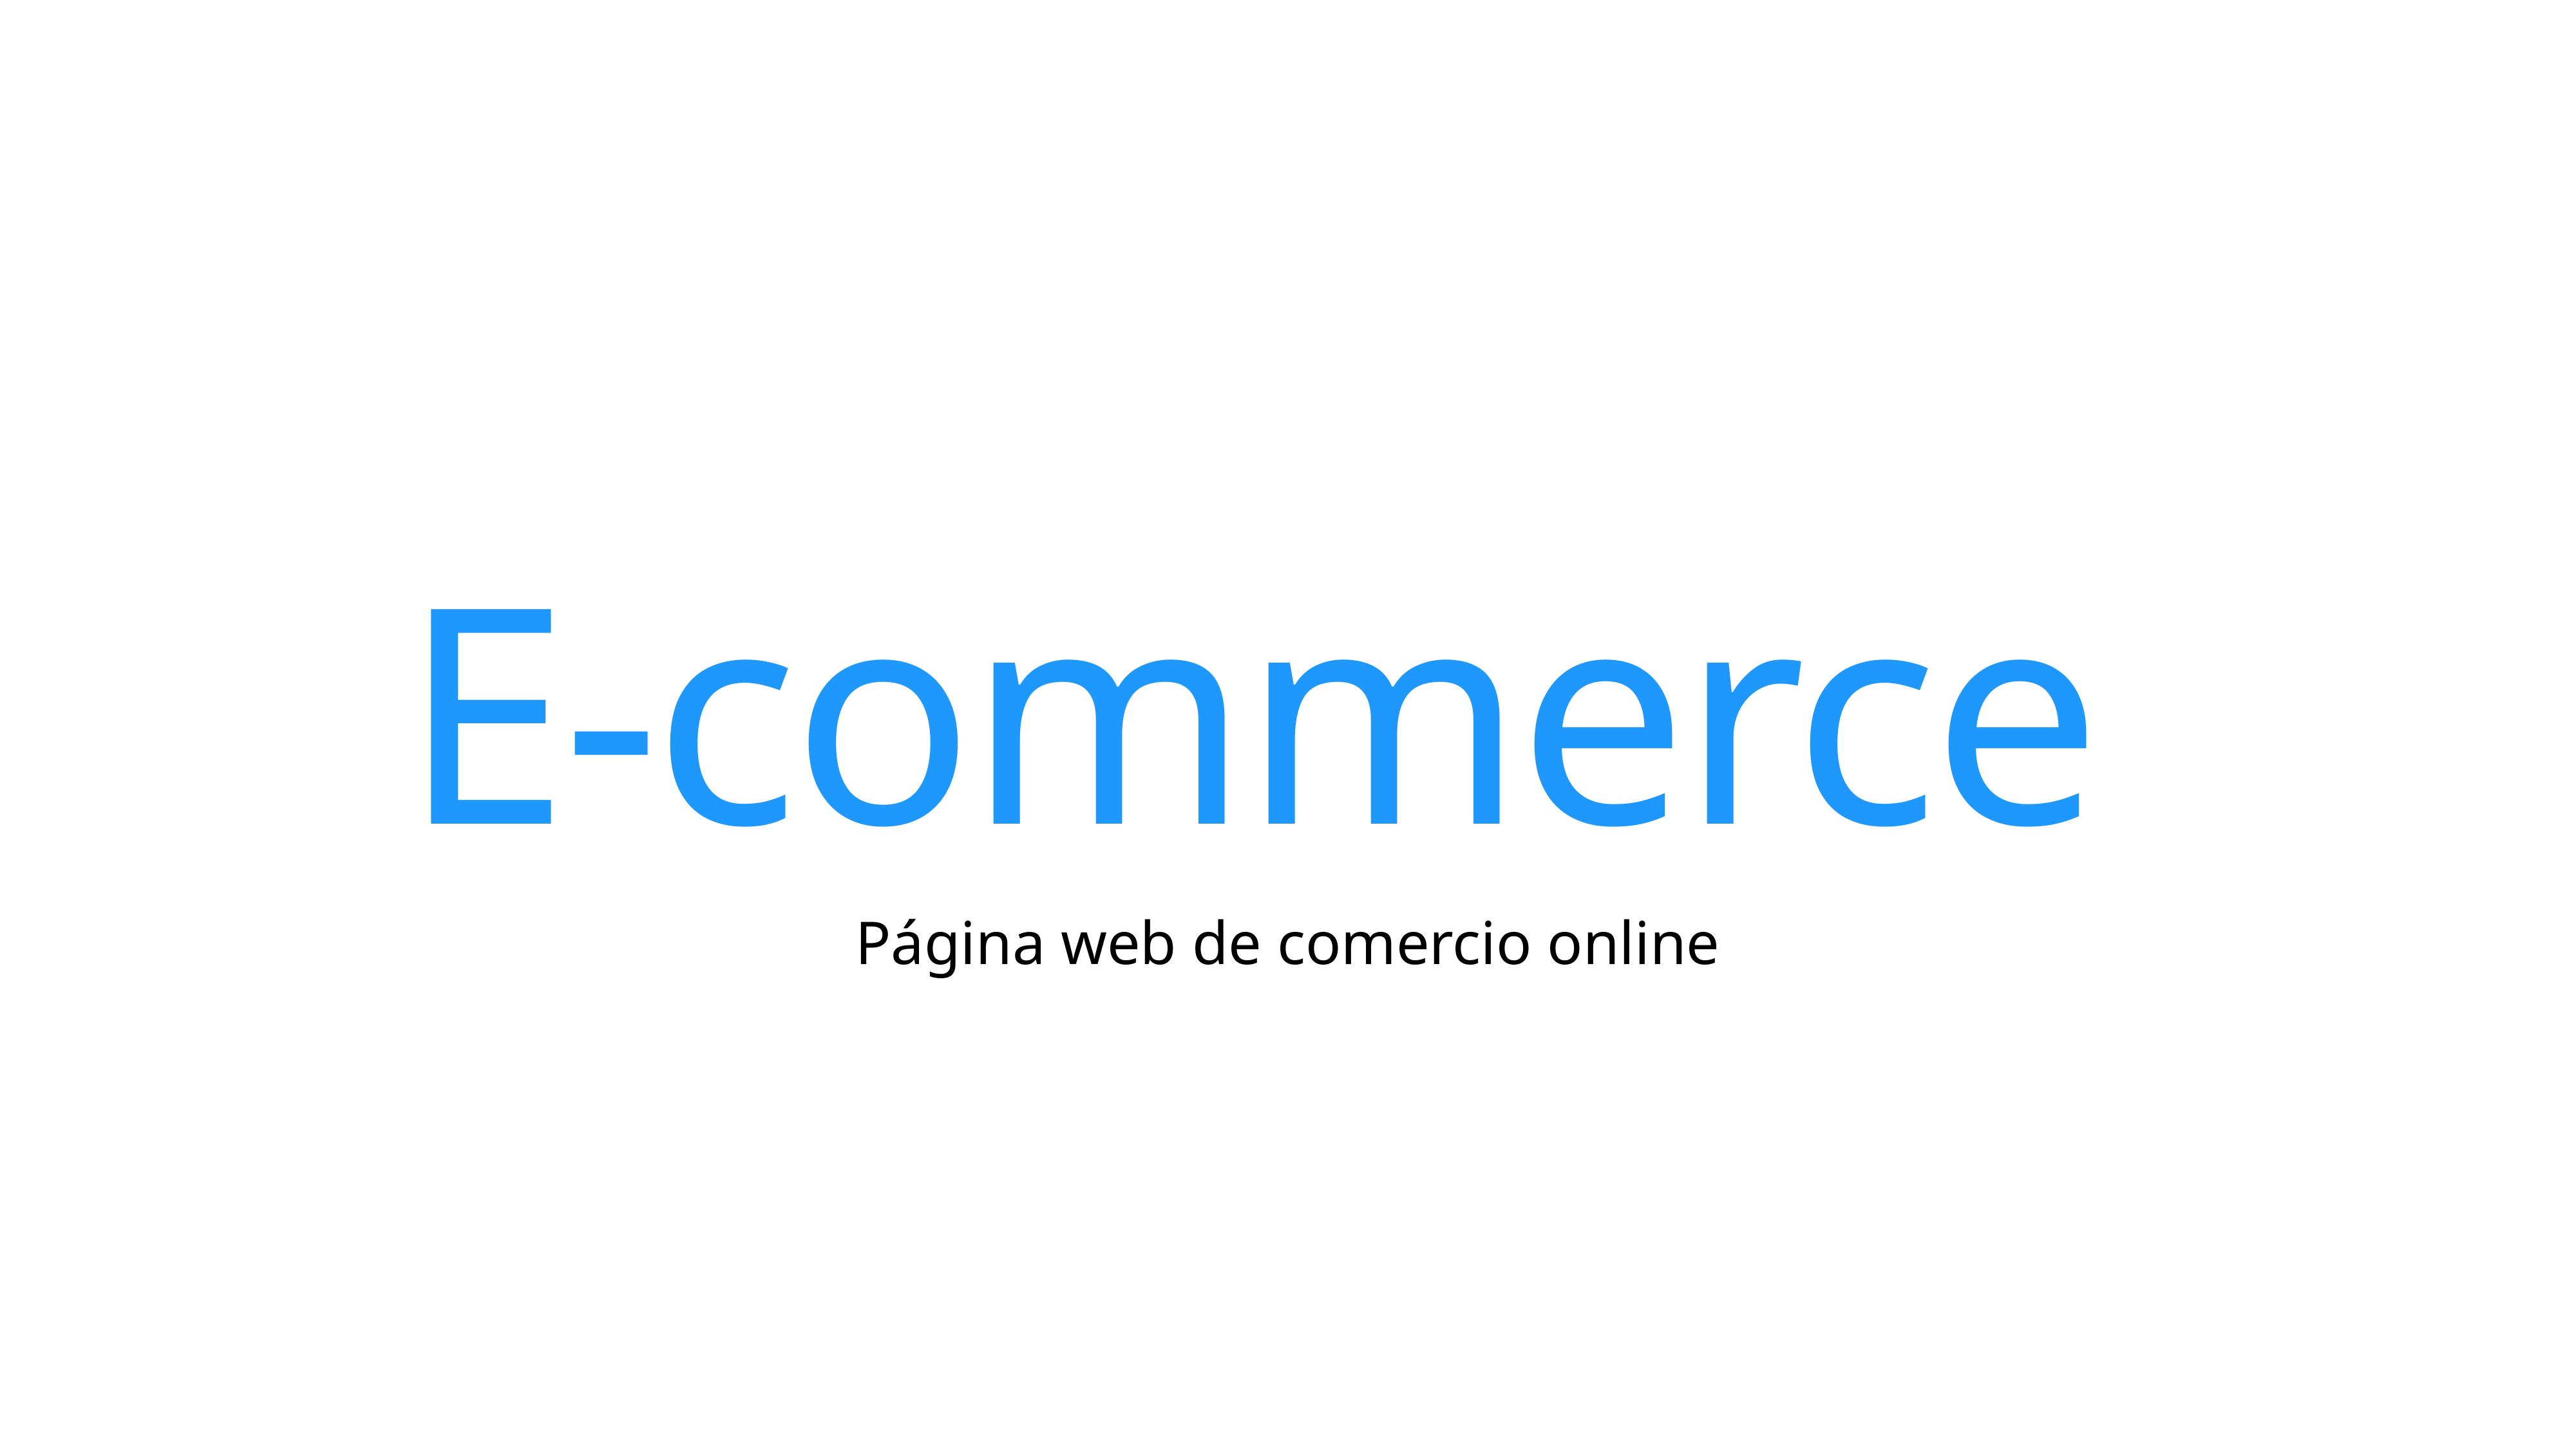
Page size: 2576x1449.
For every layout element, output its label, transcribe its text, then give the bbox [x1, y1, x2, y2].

list Página web de comercio online [133, 900, 2443, 1009]
list E-commerce [133, 412, 2443, 887]
